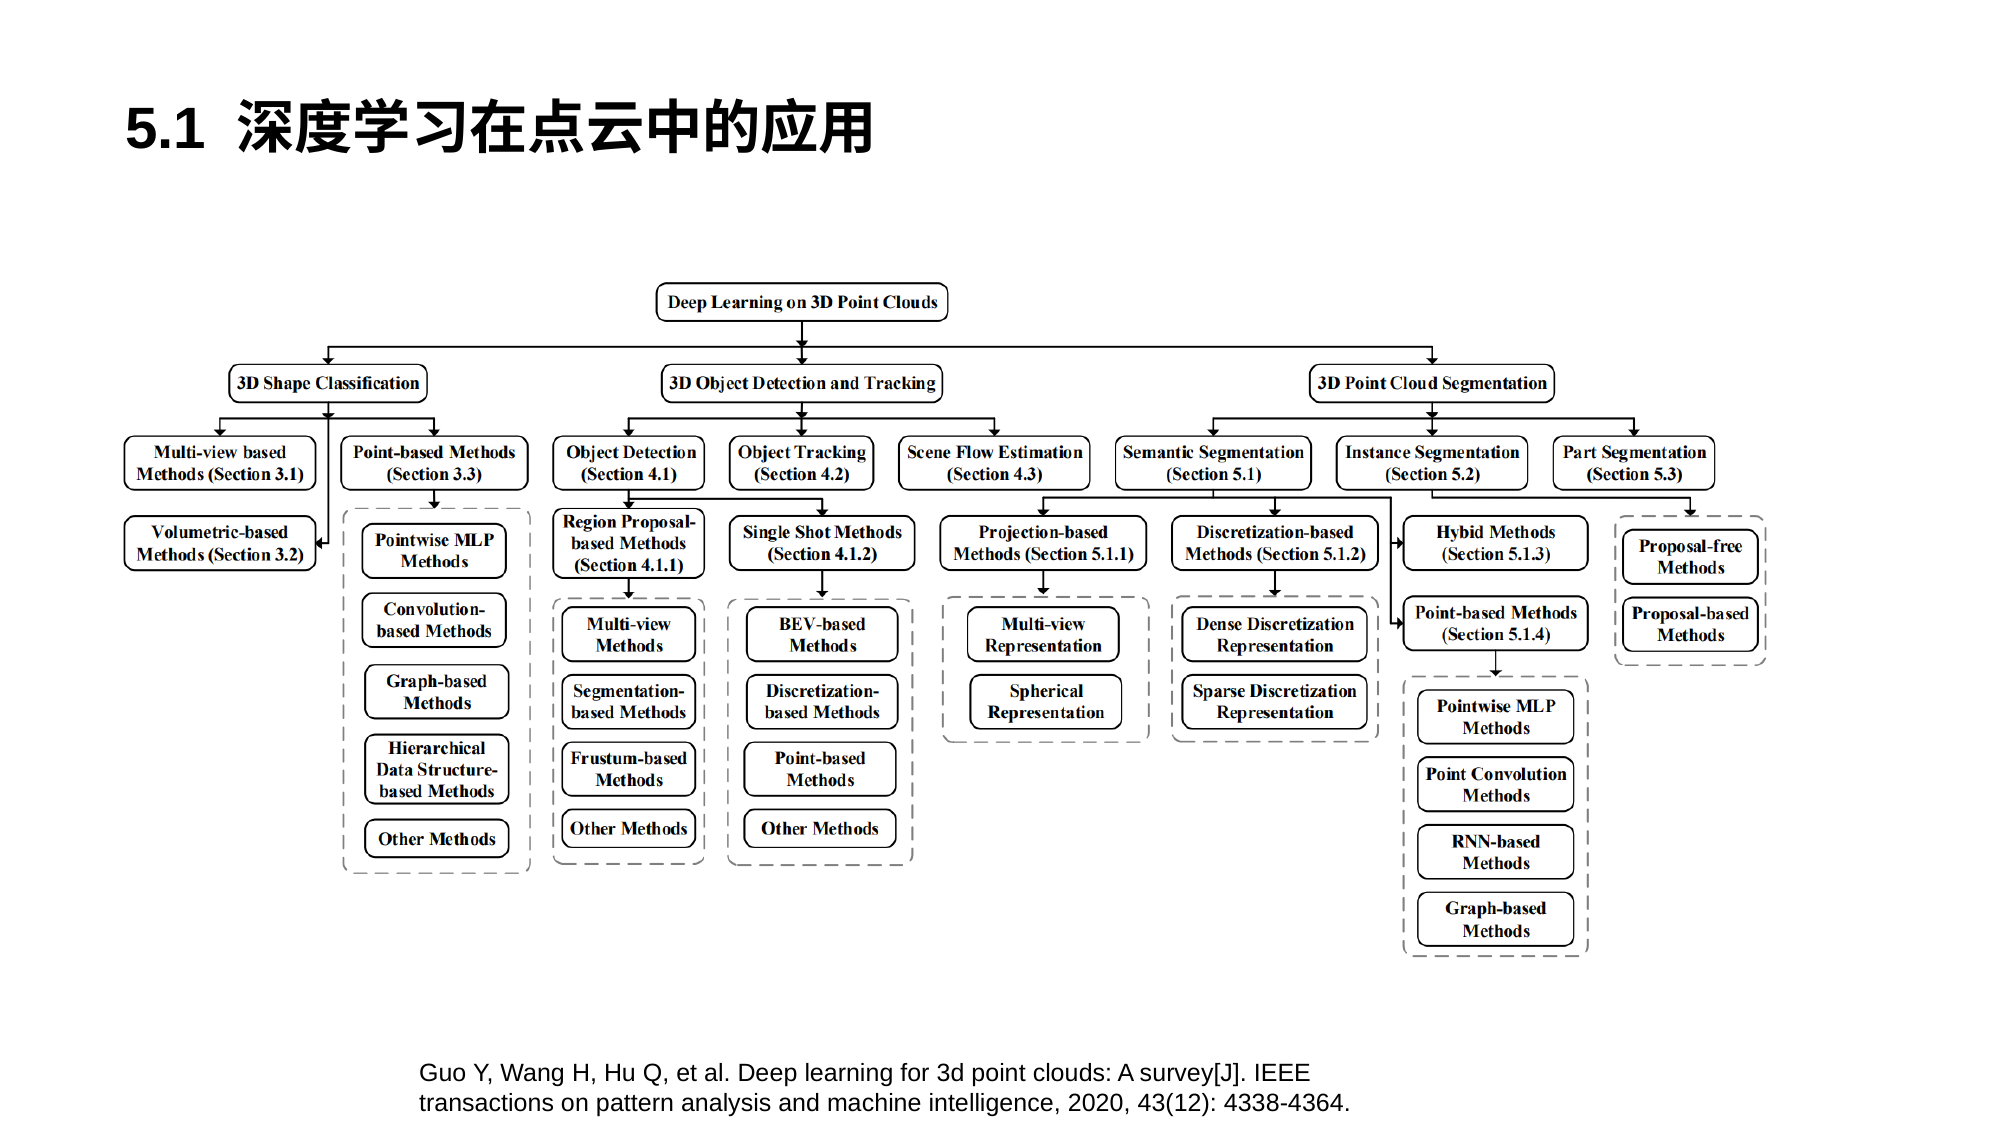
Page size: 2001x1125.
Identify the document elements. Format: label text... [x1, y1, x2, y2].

picture [109, 280, 1783, 961]
title 5.1 深度学习在点云中的应用 [109, 0, 1890, 169]
text_box Guo Y, Wang H, Hu Q, et al. Deep learning for 3d point clouds: A survey[J]. IEEE transactions on pattern analysis and machine intelligence, 2020, 43(12): 4338-4364. [404, 1049, 1468, 1124]
